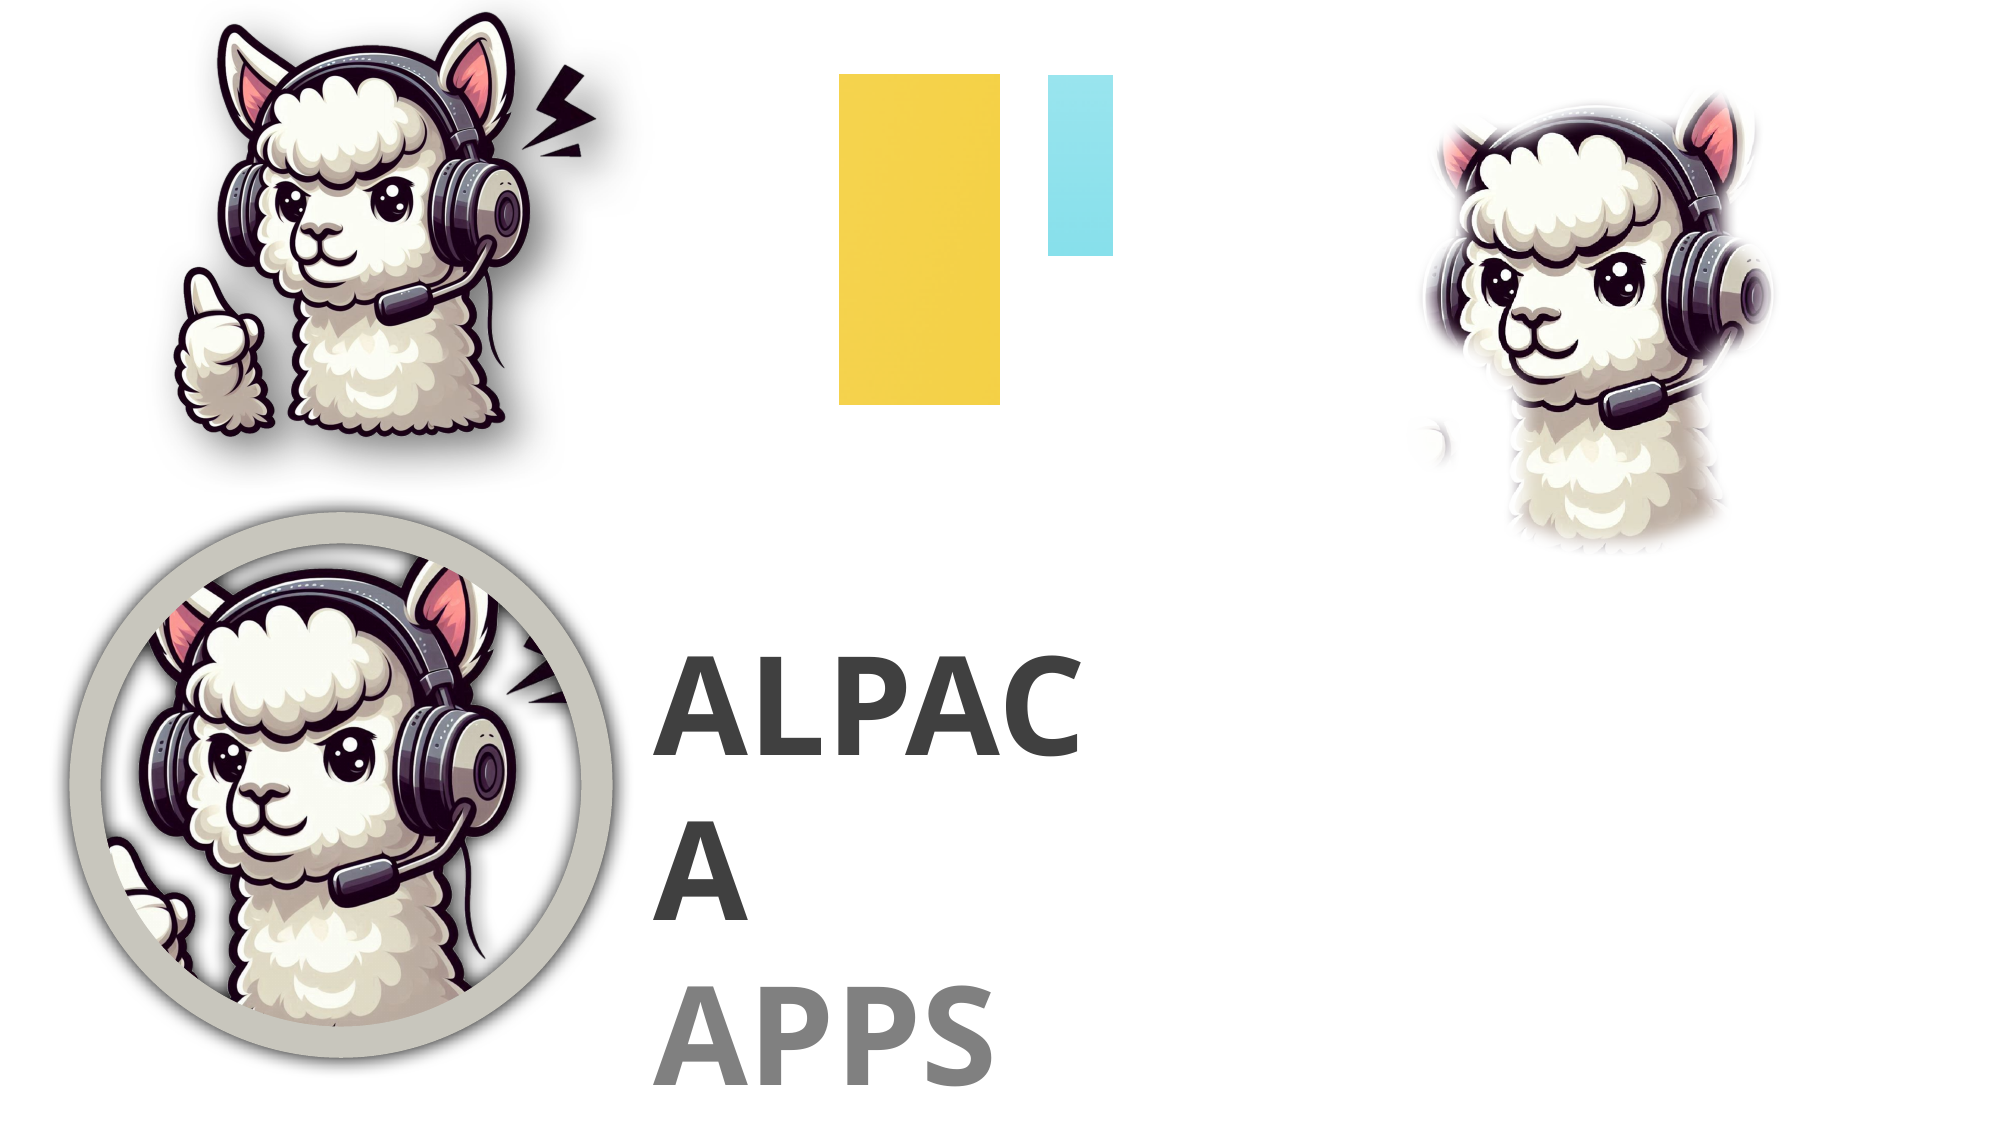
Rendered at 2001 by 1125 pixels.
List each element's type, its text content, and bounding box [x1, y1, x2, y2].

text_box ALPACA APPS [639, 610, 1166, 1121]
picture [1047, 75, 1113, 257]
picture [84, 527, 598, 1043]
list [172, 11, 598, 438]
picture [1360, 55, 1861, 562]
picture [838, 74, 1001, 406]
